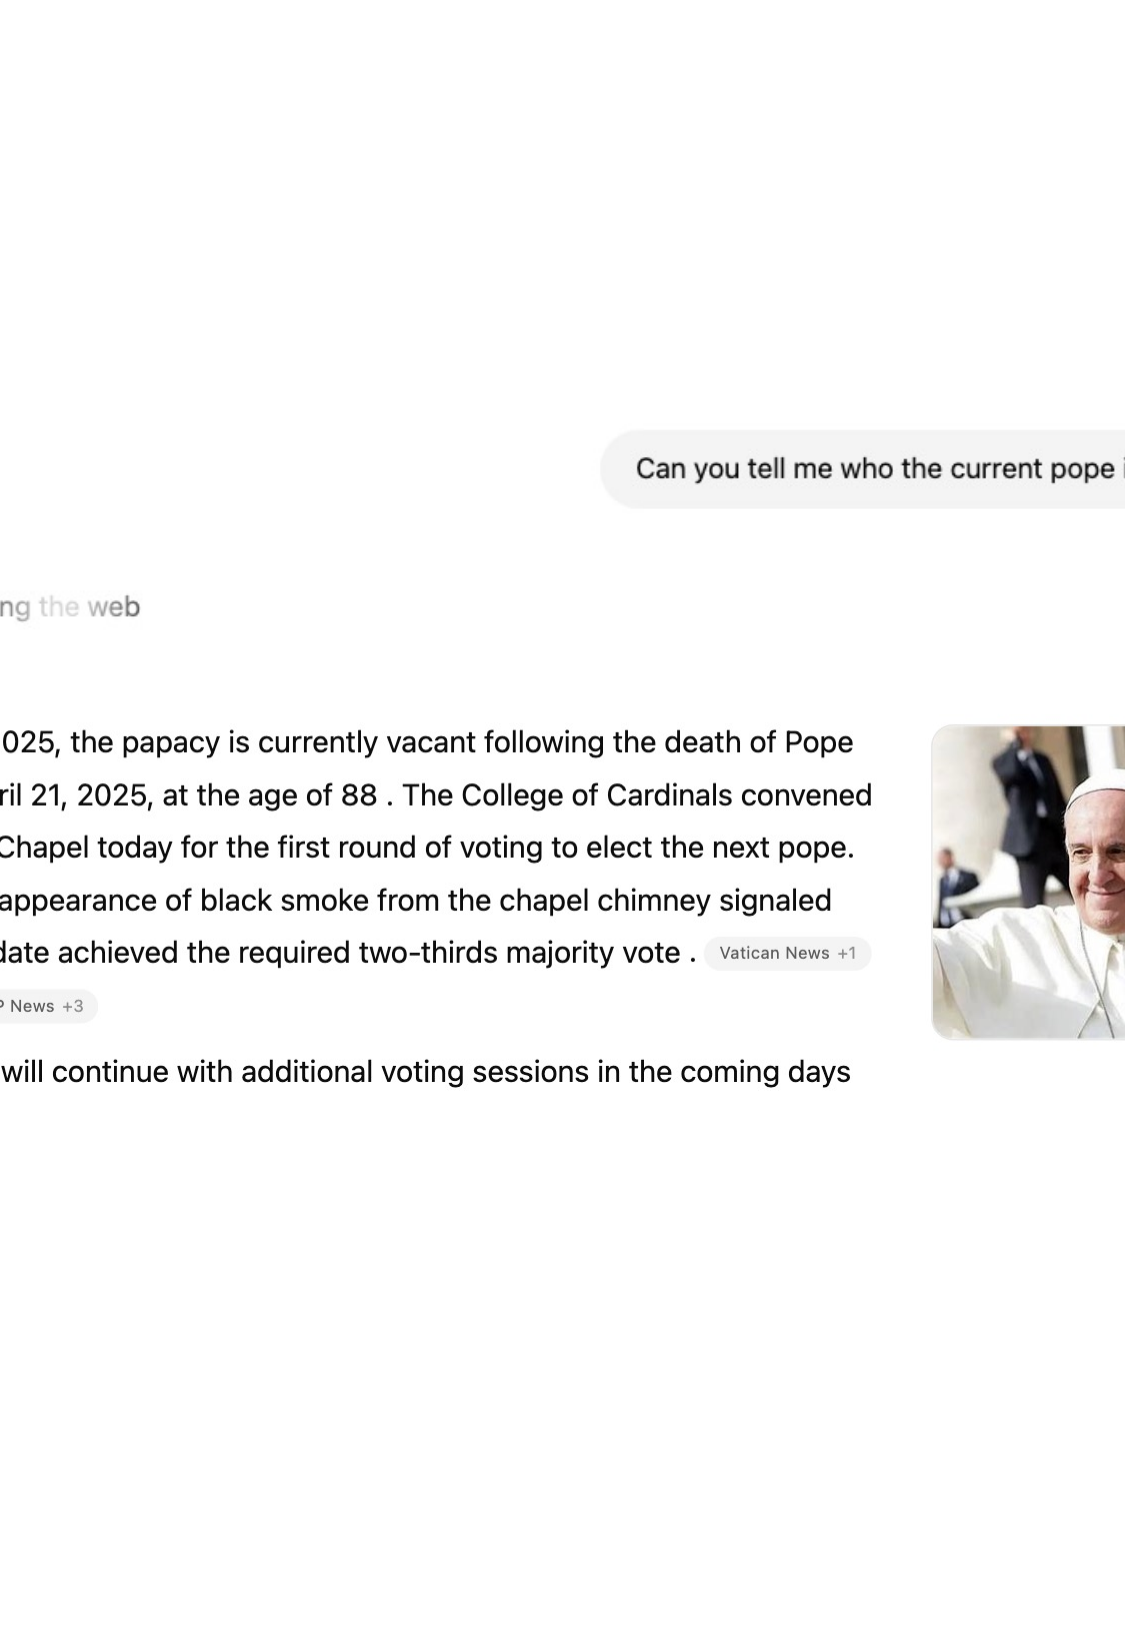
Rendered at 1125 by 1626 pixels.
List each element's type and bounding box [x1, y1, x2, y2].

picture [0, 411, 1125, 1105]
